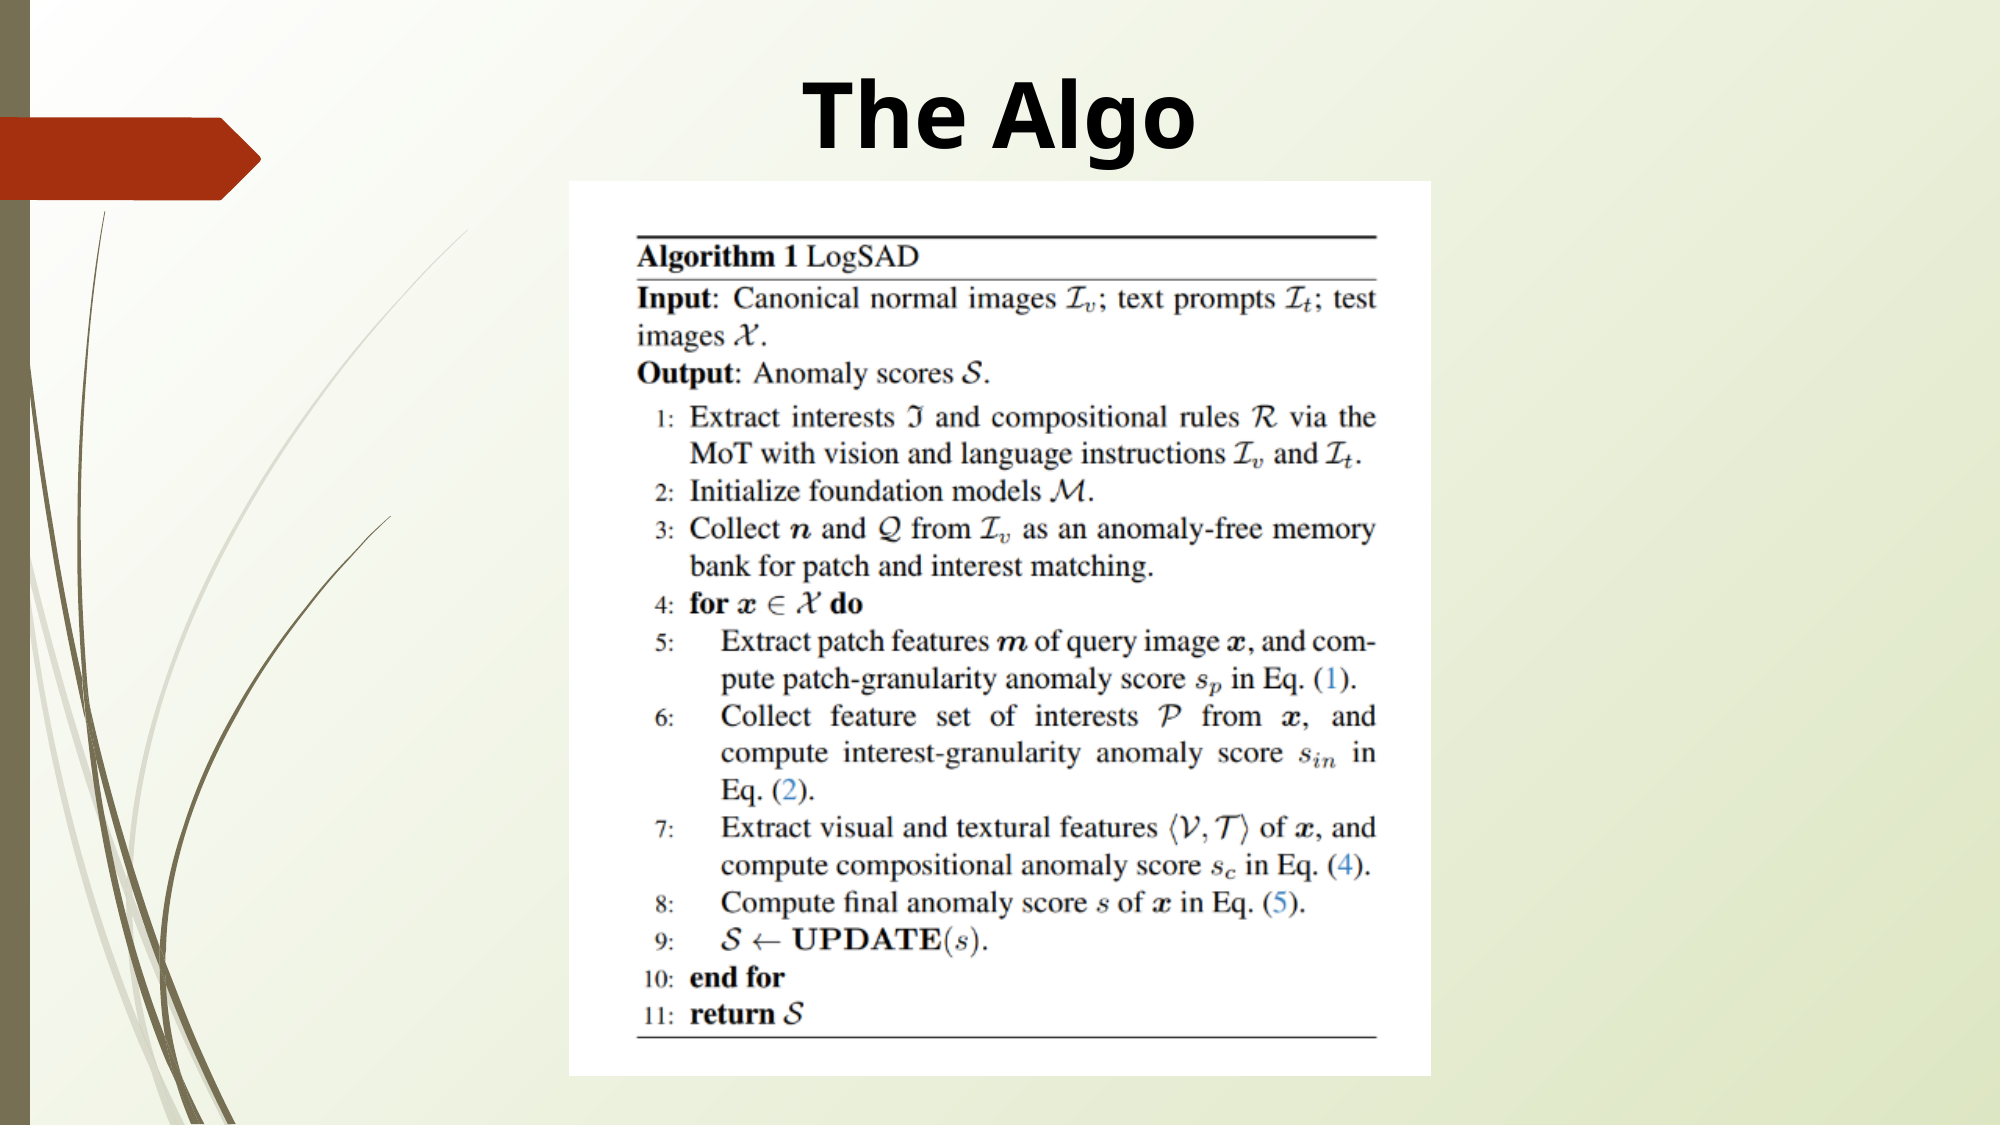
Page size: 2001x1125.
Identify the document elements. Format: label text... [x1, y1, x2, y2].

text_box The Algo [56, 48, 1944, 245]
picture [569, 180, 1431, 1077]
